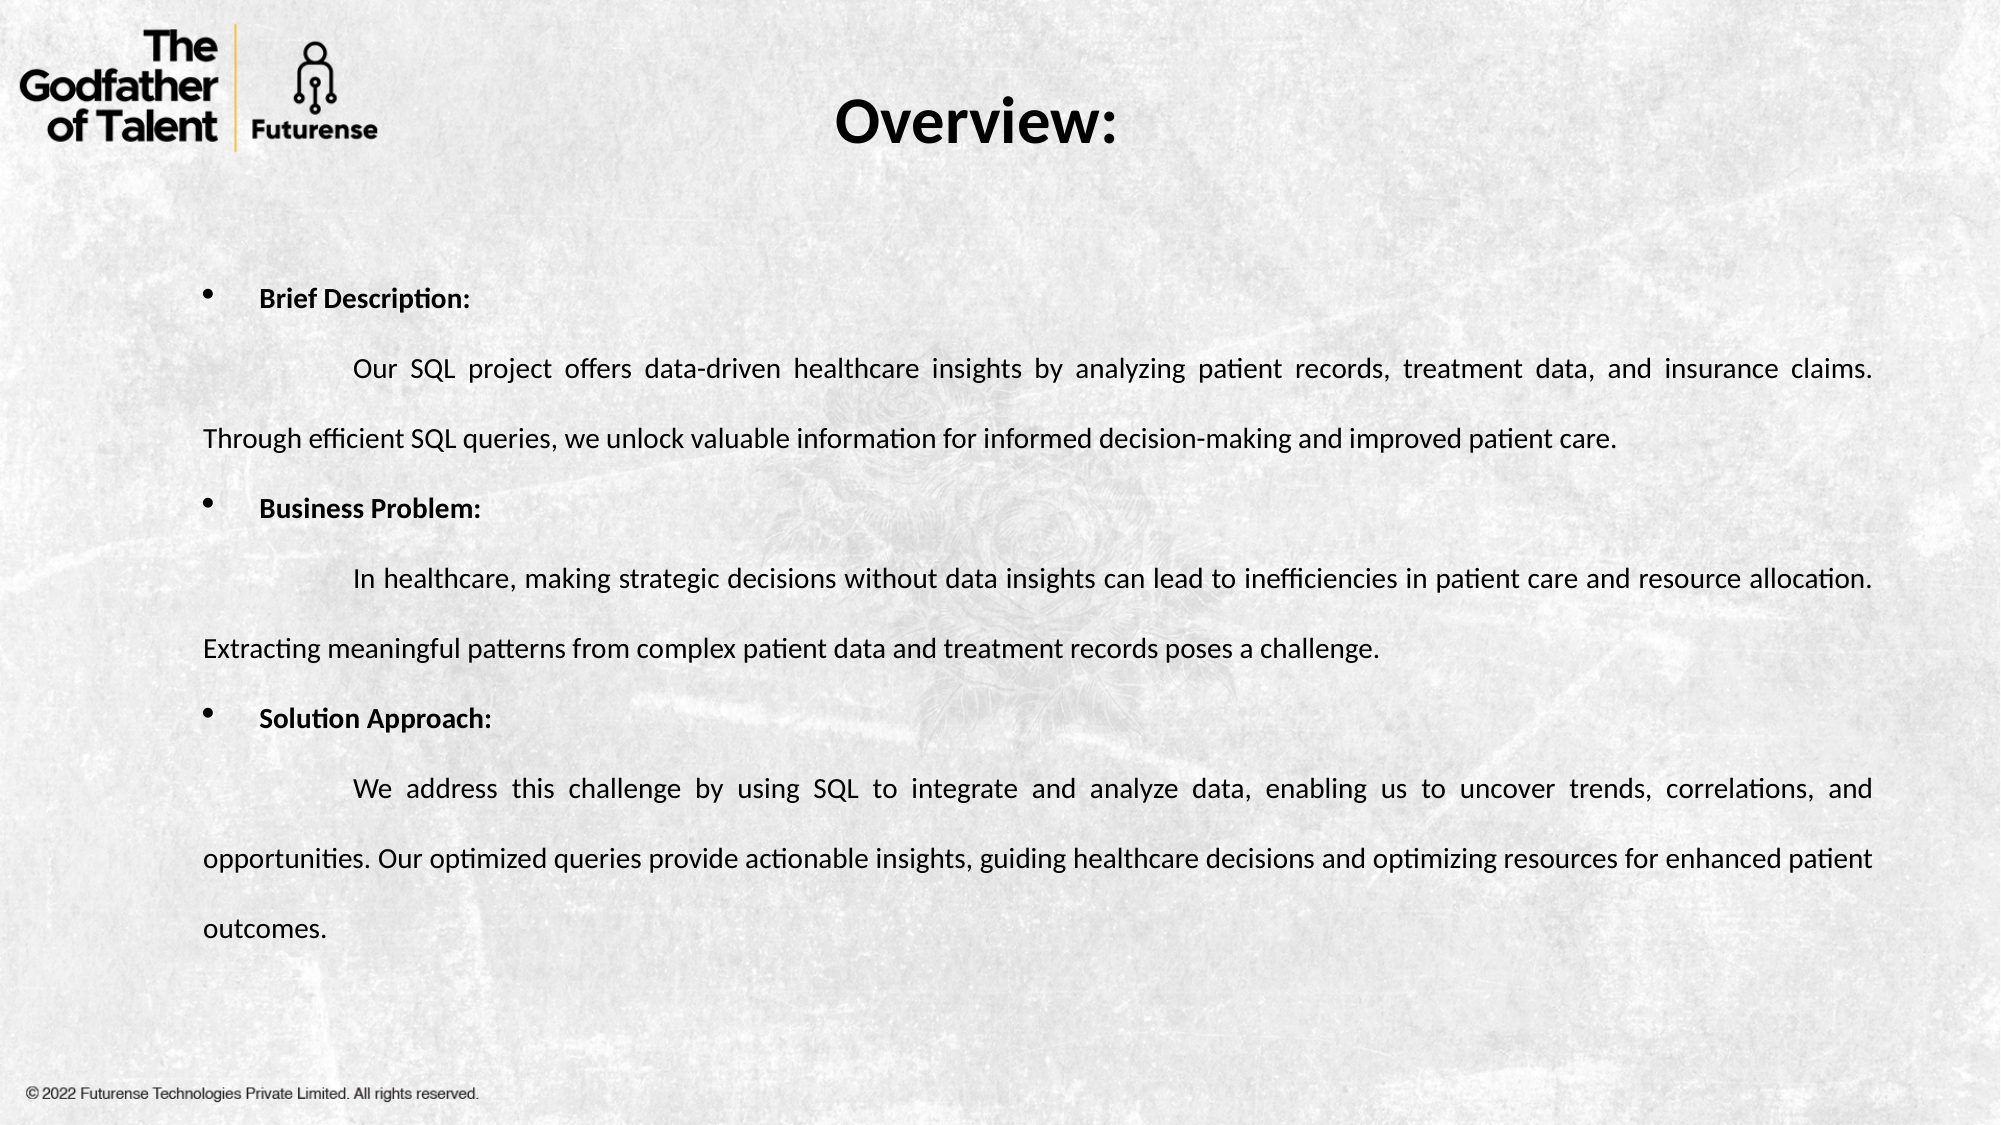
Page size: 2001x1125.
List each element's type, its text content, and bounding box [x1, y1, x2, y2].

text_box Overview: [820, 64, 1402, 165]
text_box Brief Description: Our SQL project offers data-driven healthcare insights by analyzing patient records, treatment data, and insurance claims. Through efficient SQL queries, we unlock valuable information for informed decision-making and improved patient care. Business Problem: In healthcare, making strategic decisions without data insights can lead to inefficiencies in patient care and resource allocation. Extracting meaningful patterns from complex patient data and treatment records poses a challenge. Solution Approach: We address this challenge by using SQL to integrate and analyze data, enabling us to uncover trends, correlations, and opportunities. Our optimized queries provide actionable insights, guiding healthcare decisions and optimizing resources for enhanced patient outcomes. [188, 237, 1889, 952]
picture [0, 0, 2001, 1125]
